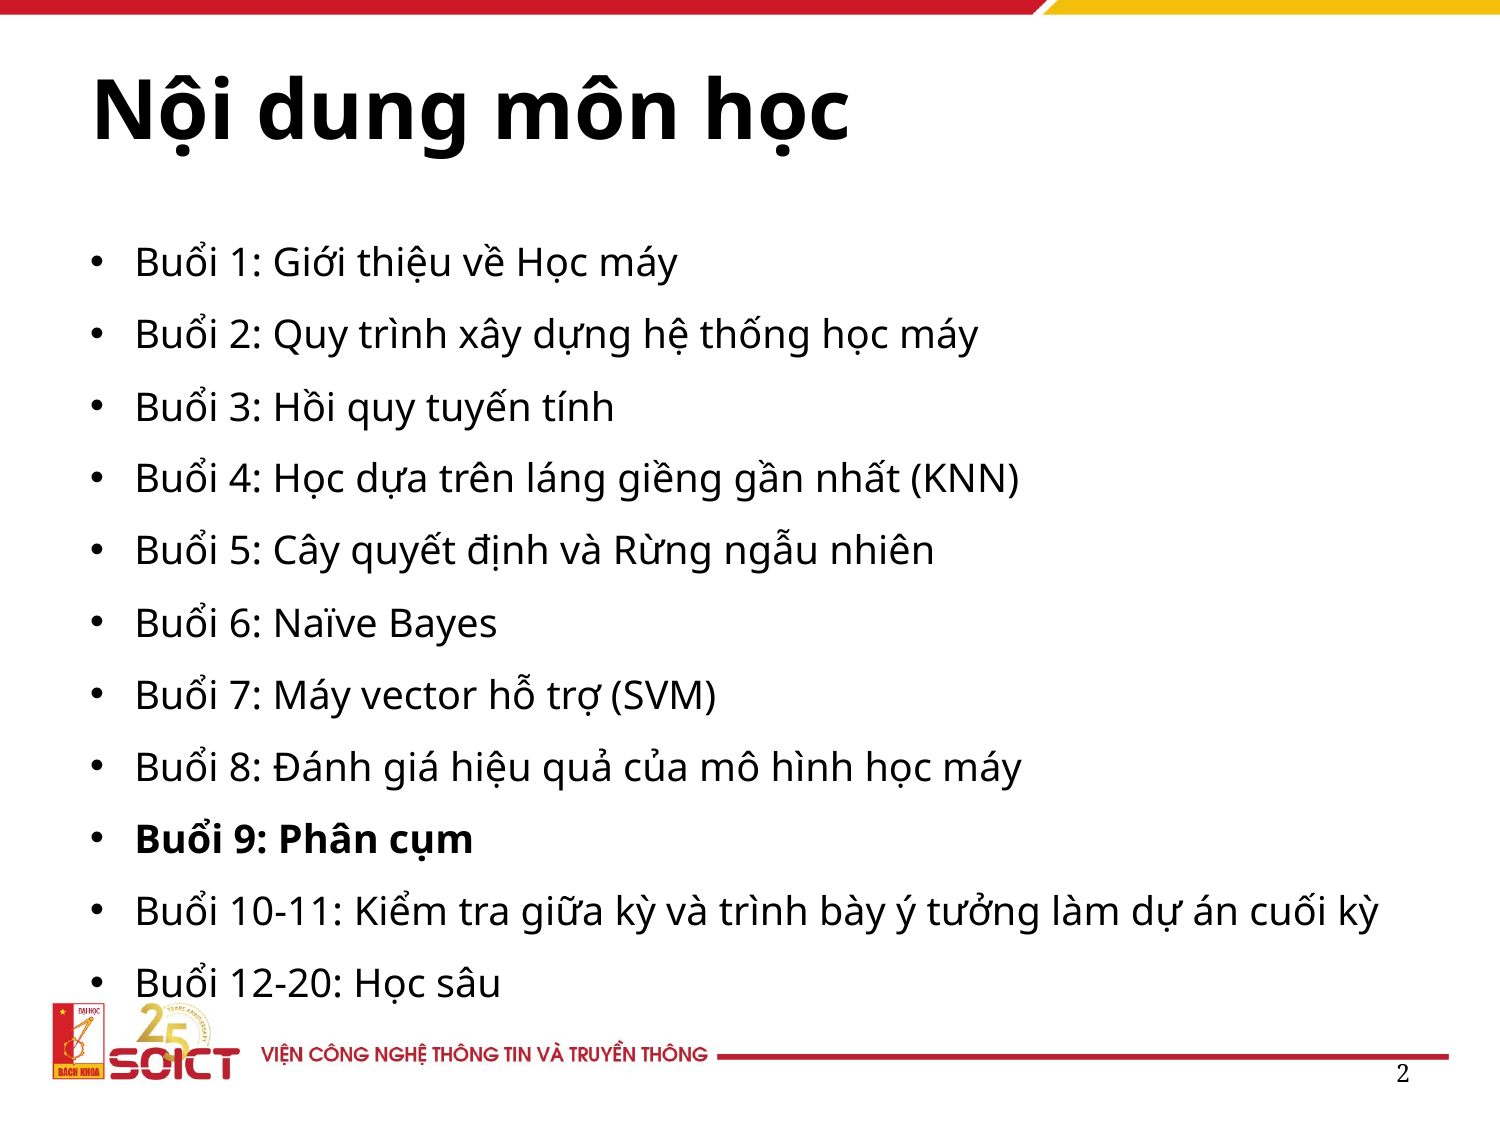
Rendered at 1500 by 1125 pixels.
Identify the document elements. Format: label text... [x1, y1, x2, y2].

text_box Buổi 1: Giới thiệu về Học máy Buổi 2: Quy trình xây dựng hệ thống học máy Buổi 3: Hồi quy tuyến tính Buổi 4: Học dựa trên láng giềng gần nhất (KNN) Buổi 5: Cây quyết định và Rừng ngẫu nhiên Buổi 6: Naïve Bayes Buổi 7: Máy vector hỗ trợ (SVM) Buổi 8: Đánh giá hiệu quả của mô hình học máy Buổi 9: Phân cụm Buổi 10-11: Kiểm tra giữa kỳ và trình bày ý tưởng làm dự án cuối kỳ Buổi 12-20: Học sâu [74, 224, 1438, 1025]
title Nội dung môn học [75, 50, 1425, 175]
picture [0, 0, 1500, 1125]
slide_number 2 [1074, 1025, 1425, 1100]
